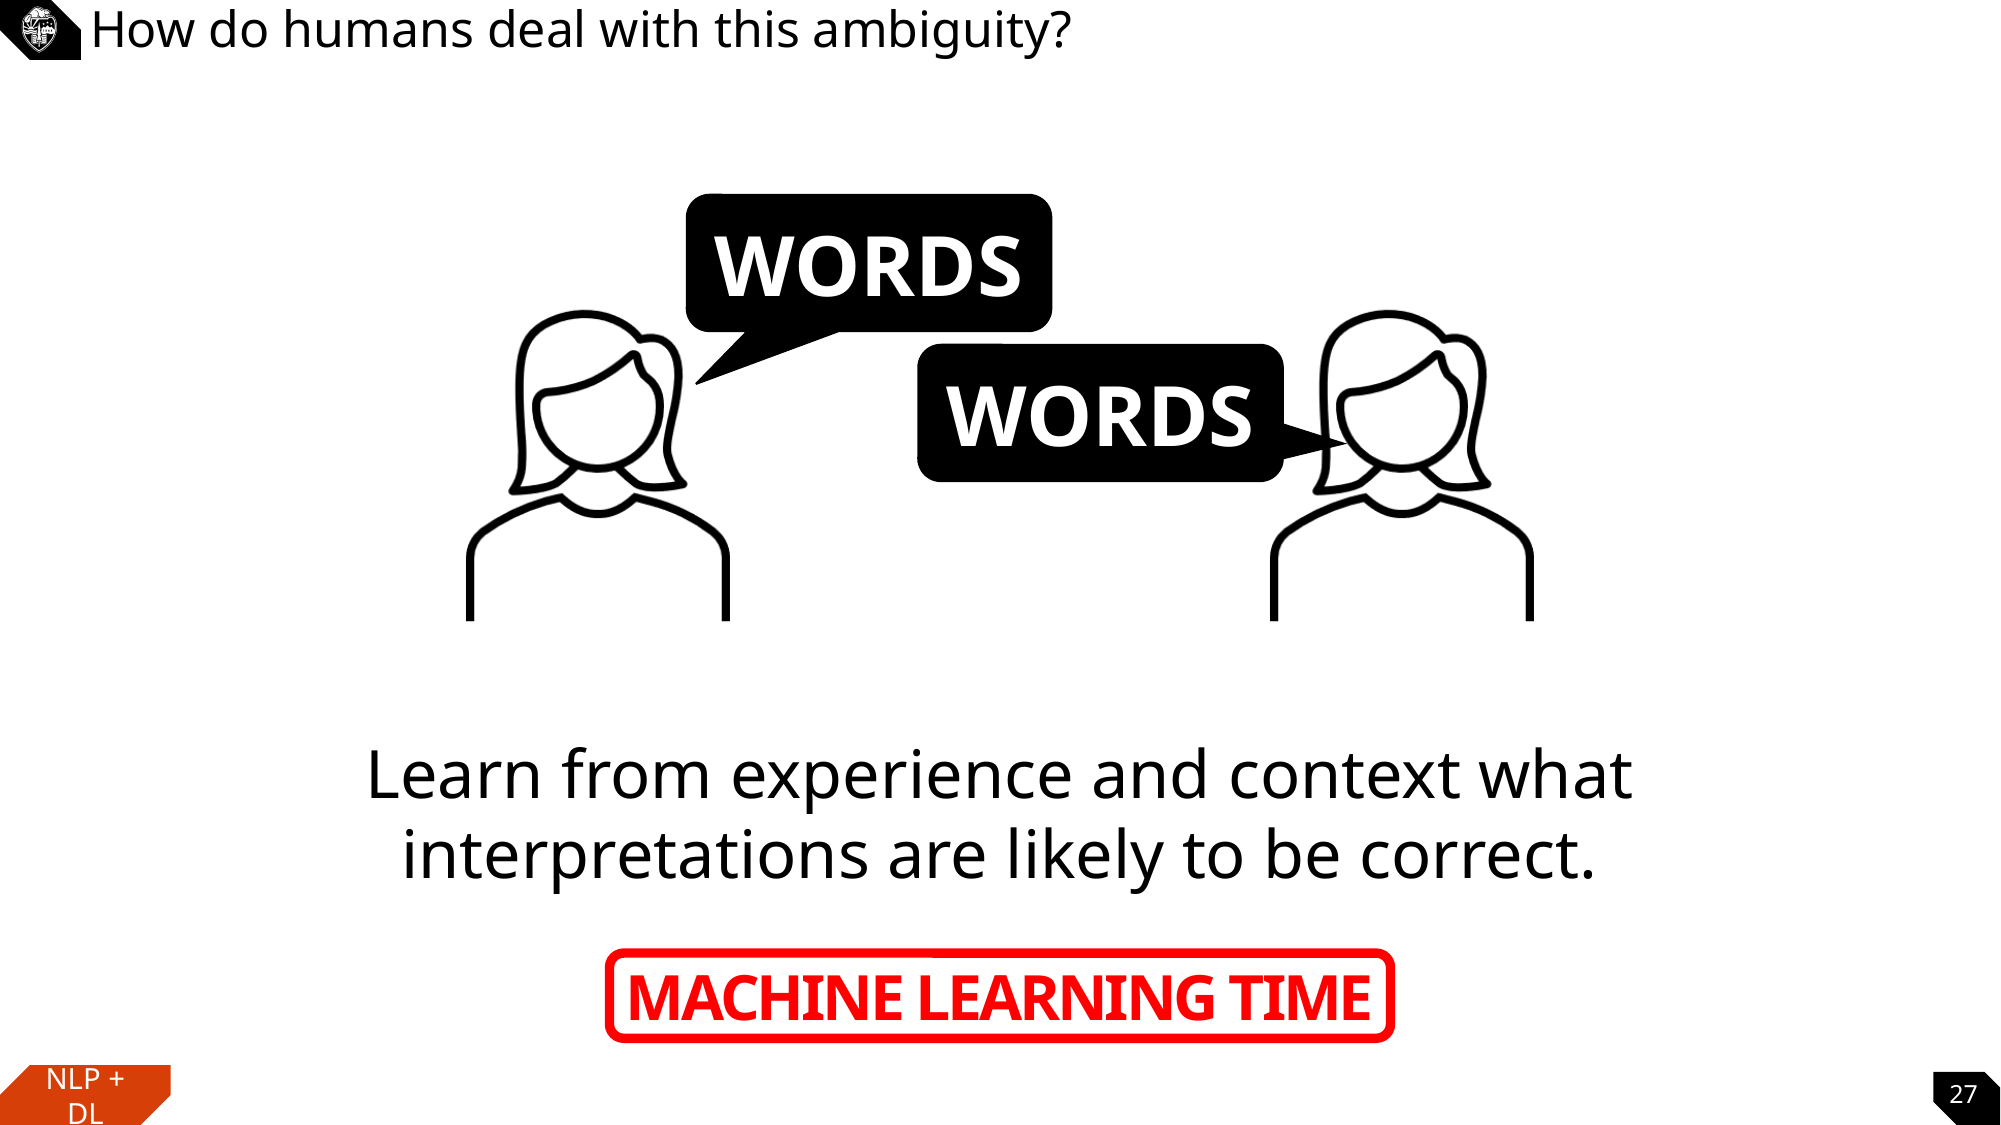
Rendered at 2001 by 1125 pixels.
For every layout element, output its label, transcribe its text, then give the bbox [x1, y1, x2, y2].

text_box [400, 194, 1600, 679]
slide_number 27 [1933, 1071, 1994, 1119]
text_box Learn from experience and context what interpretations are likely to be correct. [311, 724, 1689, 900]
title How do humans deal with this ambiguity? [0, 1, 1699, 61]
text_box Machine Learning time [608, 951, 1392, 1040]
